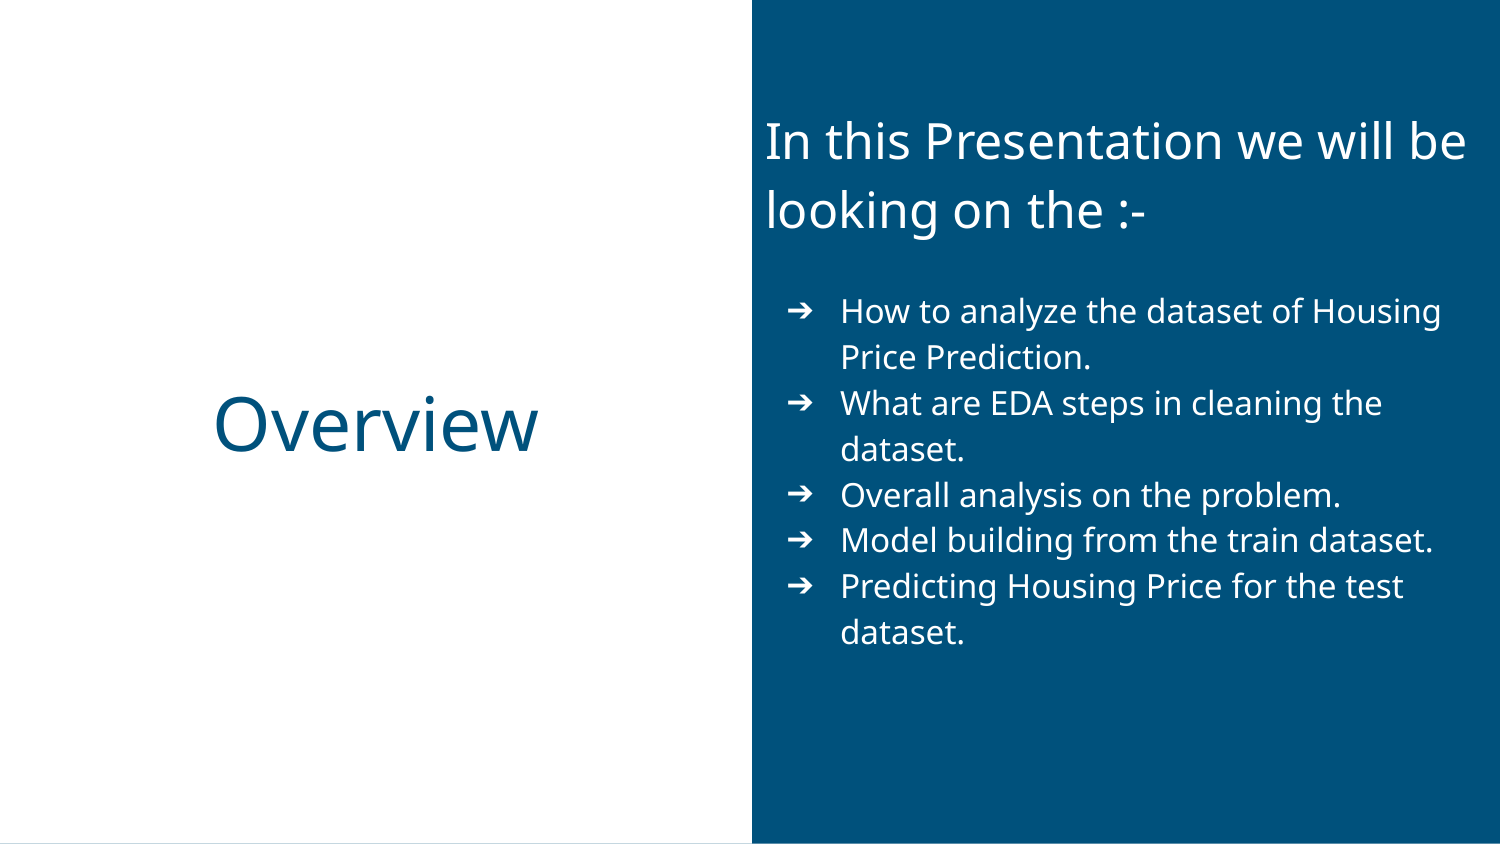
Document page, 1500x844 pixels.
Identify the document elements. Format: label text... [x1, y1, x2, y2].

list In this Presentation we will be looking on the :- How to analyze the dataset of Housing Price Prediction. What are EDA steps in cleaning the dataset. Overall analysis on the problem. Model building from the train dataset. Predicting Housing Price for the test dataset. [750, 0, 1500, 844]
title Overview [59, 91, 693, 753]
